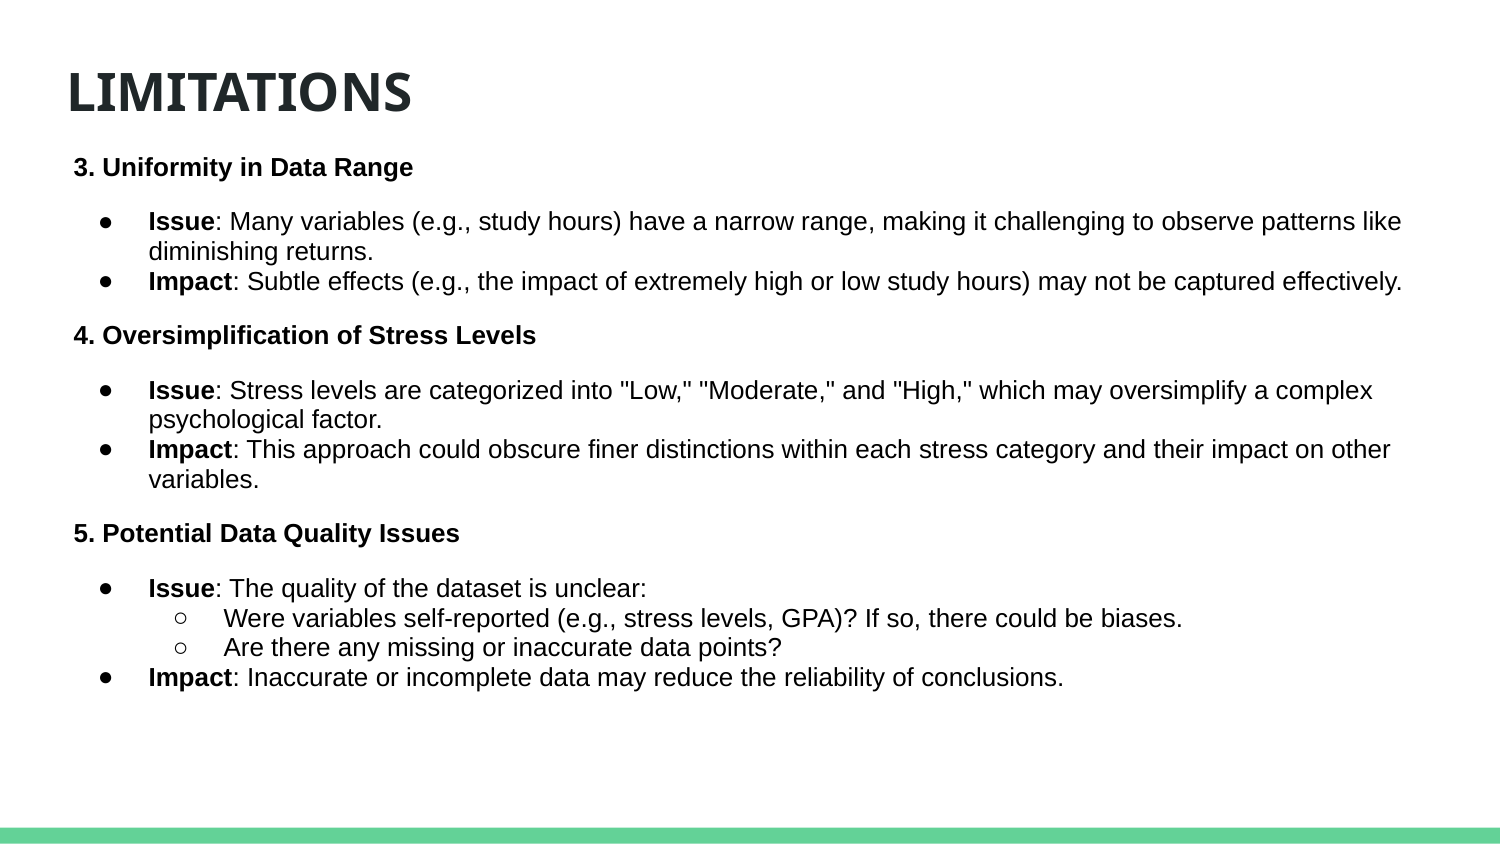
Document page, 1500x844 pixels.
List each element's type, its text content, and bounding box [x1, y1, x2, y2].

list 3. Uniformity in Data Range Issue: Many variables (e.g., study hours) have a narrow range, making it challenging to observe patterns like diminishing returns. Impact: Subtle effects (e.g., the impact of extremely high or low study hours) may not be captured effectively. 4. Oversimplification of Stress Levels Issue: Stress levels are categorized into "Low," "Moderate," and "High," which may oversimplify a complex psychological factor. Impact: This approach could obscure finer distinctions within each stress category and their impact on other variables. 5. Potential Data Quality Issues Issue: The quality of the dataset is unclear: Were variables self-reported (e.g., stress levels, GPA)? If so, there could be biases. Are there any missing or inaccurate data points? Impact: Inaccurate or incomplete data may reduce the reliability of conclusions. [58, 137, 1457, 698]
title LIMITATIONS [51, 43, 1449, 138]
